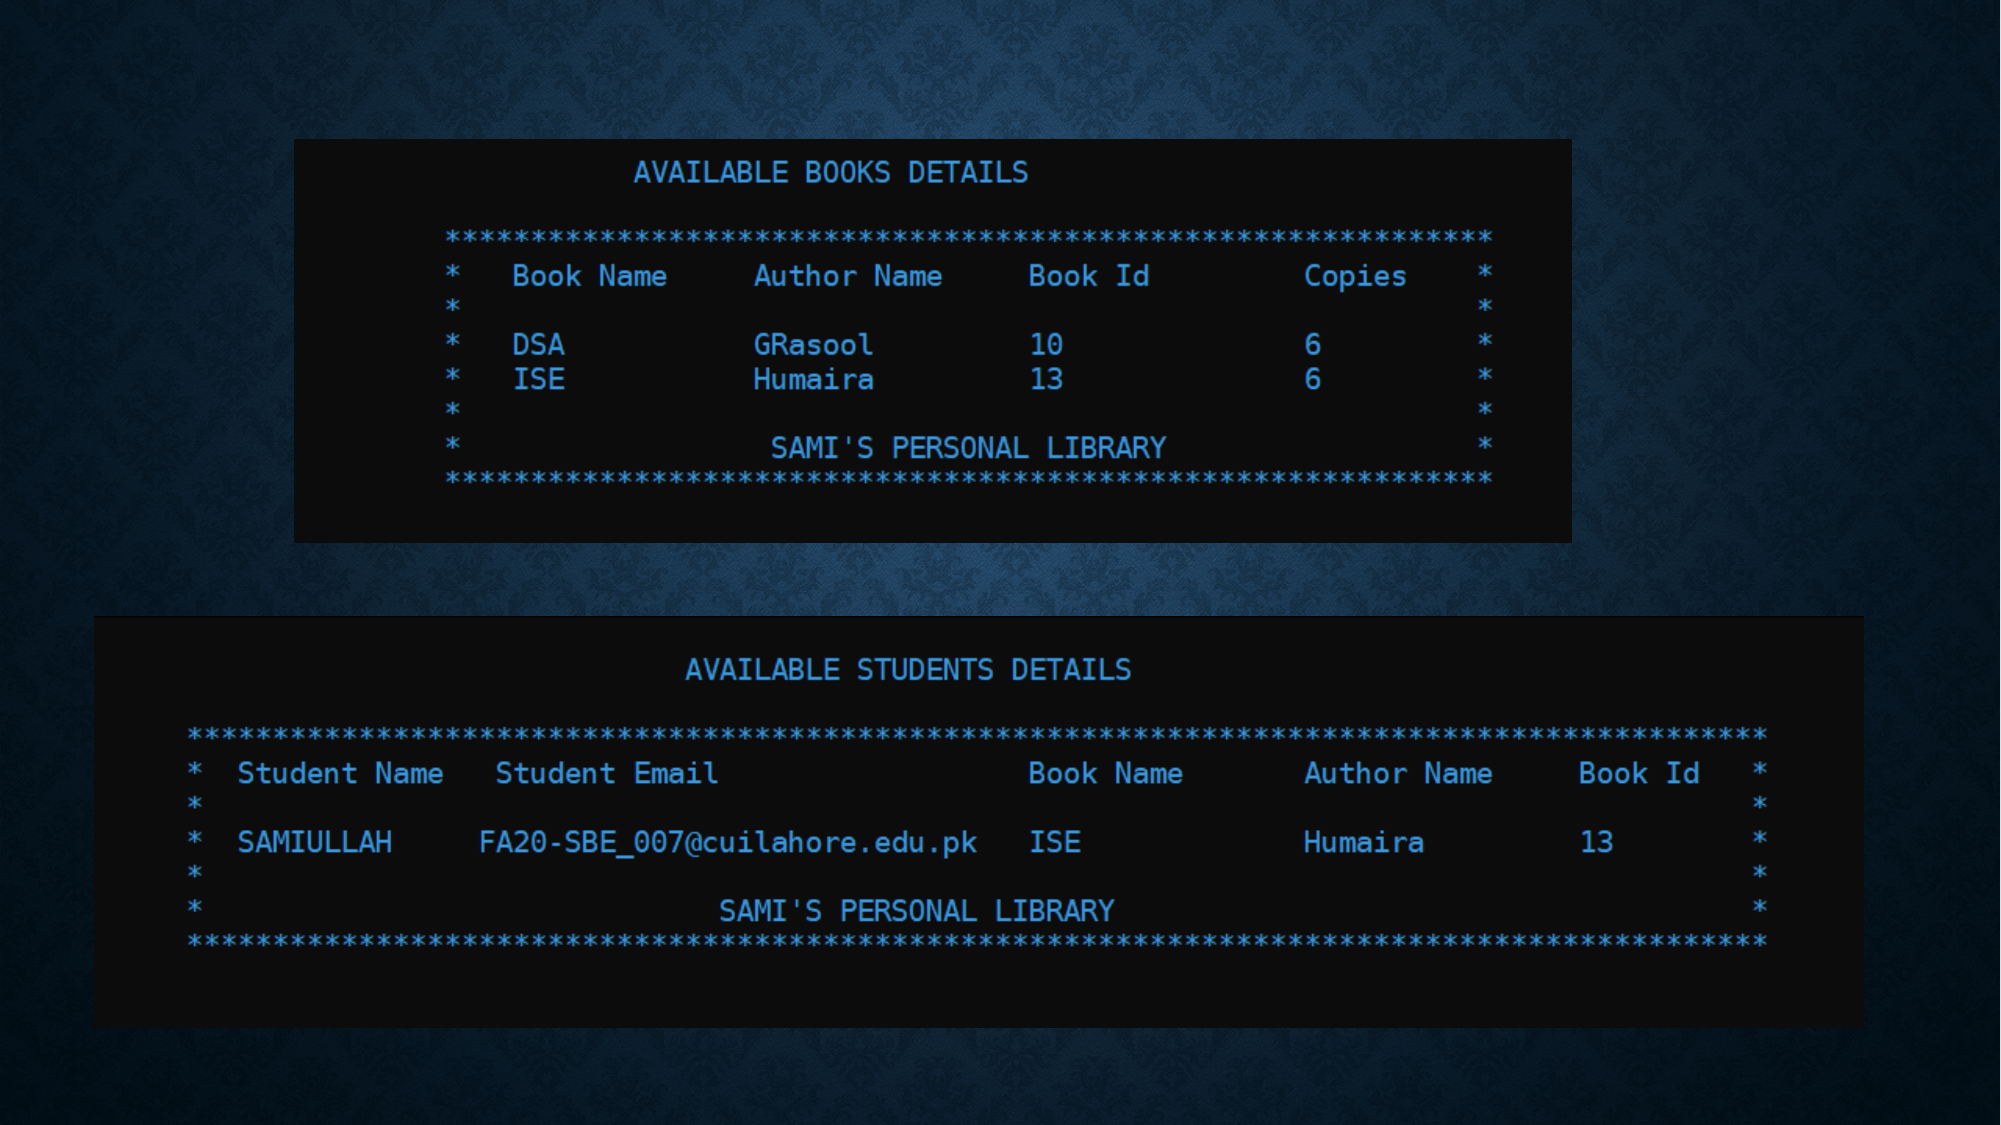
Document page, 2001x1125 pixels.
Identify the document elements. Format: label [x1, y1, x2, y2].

picture [93, 615, 1864, 1028]
picture [294, 138, 1573, 544]
